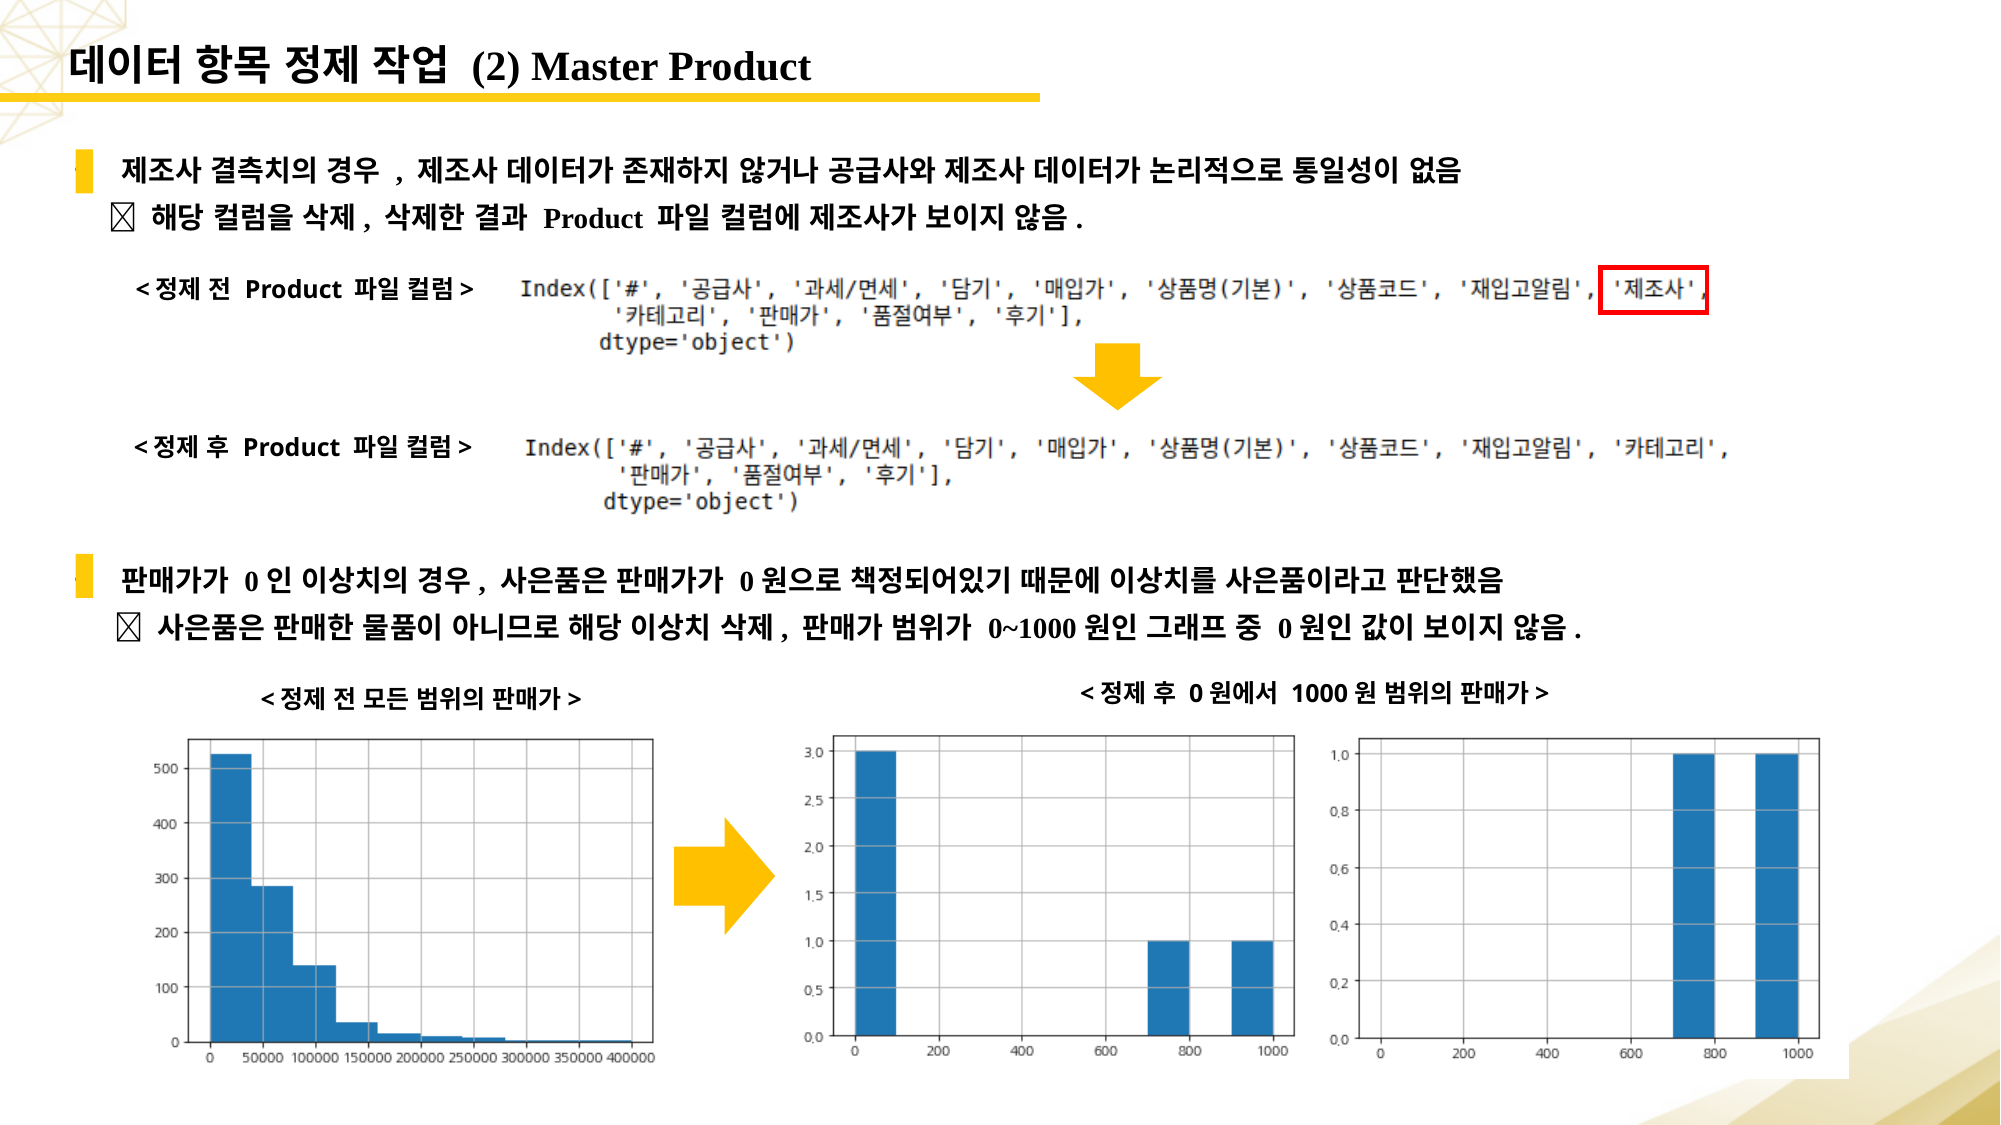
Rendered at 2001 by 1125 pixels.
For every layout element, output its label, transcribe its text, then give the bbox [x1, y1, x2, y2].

text_box [1600, 266, 1708, 273]
text_box <정제 후 0원에서 1000원 범위의 판매가> [1065, 670, 1565, 715]
text_box <정제 후 Product 파일 컬럼> [119, 424, 488, 469]
text_box [75, 553, 94, 599]
text_box 제조사 결측치의 경우 , 제조사 데이터가 존재하지 않거나 공급사와 제조사 데이터가 논리적으로 통일성이 없음  해당 컬럼을 삭제, 삭제한 결과 Product 파일 컬럼에 제조사가 보이지 않음. [59, 144, 1662, 242]
text_box <정제 전 모든 범위의 판매가> [245, 675, 597, 721]
text_box <정제 전 Product 파일 컬럼> [120, 266, 489, 312]
picture [516, 273, 1719, 361]
text_box 판매가가 0인 이상치의 경우, 사은품은 판매가가 0원으로 책정되어있기 때문에 이상치를 사은품이라고 판단했음  사은품은 판매한 물품이 아니므로 해당 이상치 삭제, 판매가 범위가 0~1000원인 그래프 중 0원인 값이 보이지 않음. [59, 554, 1957, 652]
picture [789, 723, 1849, 1079]
picture [131, 725, 669, 1078]
text_box 데이터 항목 정제 작업 (2) Master Product [0, 6, 1050, 102]
picture [516, 429, 1738, 519]
text_box [1069, 361, 1166, 412]
text_box [673, 814, 777, 938]
text_box [75, 148, 94, 194]
